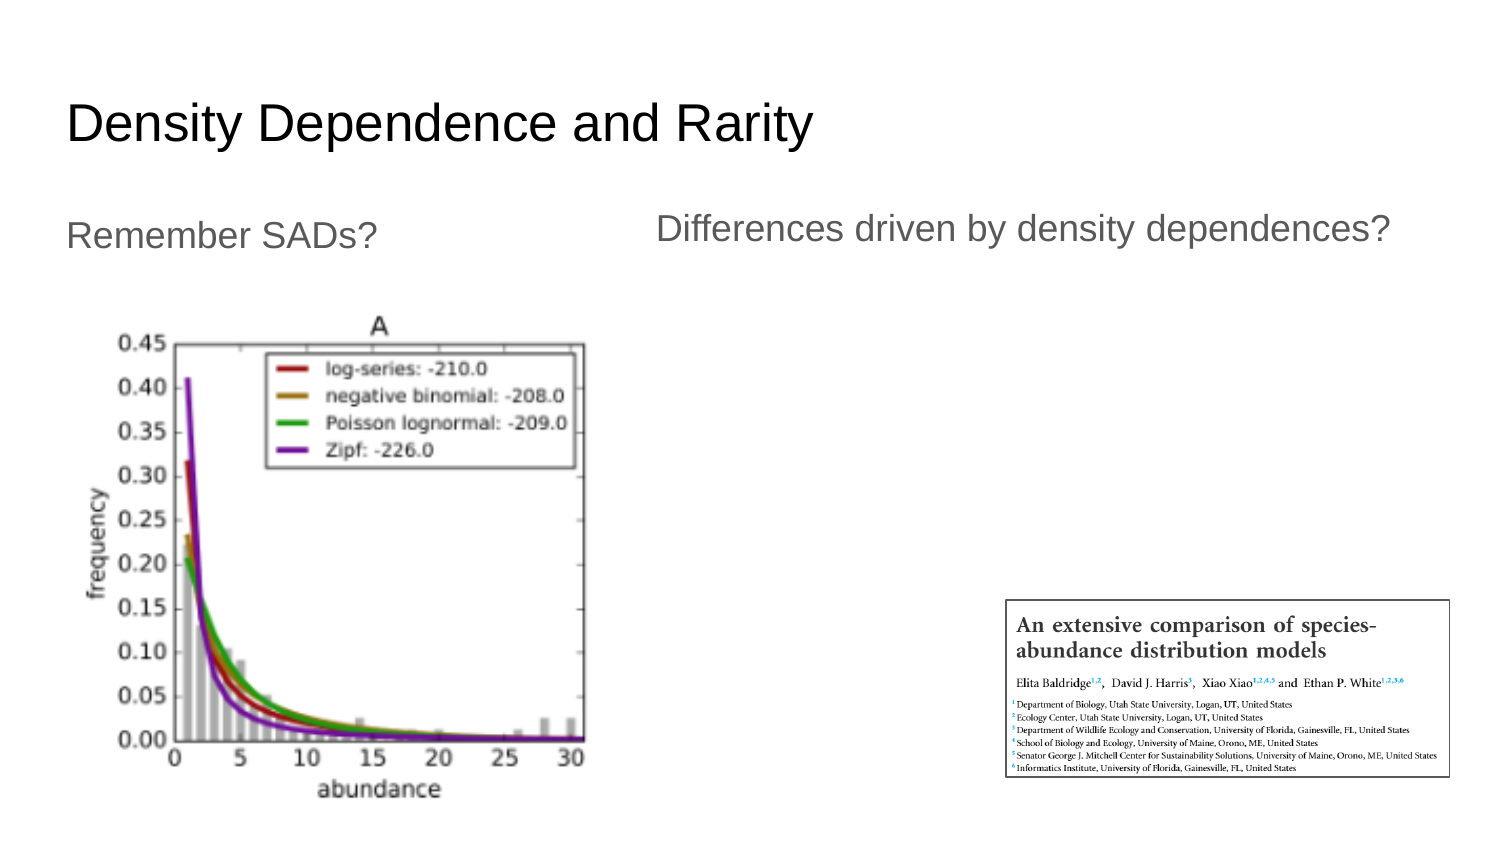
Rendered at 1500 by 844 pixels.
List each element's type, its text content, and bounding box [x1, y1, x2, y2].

picture [30, 295, 613, 807]
list Remember SADs? [51, 189, 1449, 750]
text_box Differences driven by density dependences? [640, 188, 1433, 264]
title Density Dependence and Rarity [51, 72, 1449, 167]
picture [1006, 600, 1450, 777]
